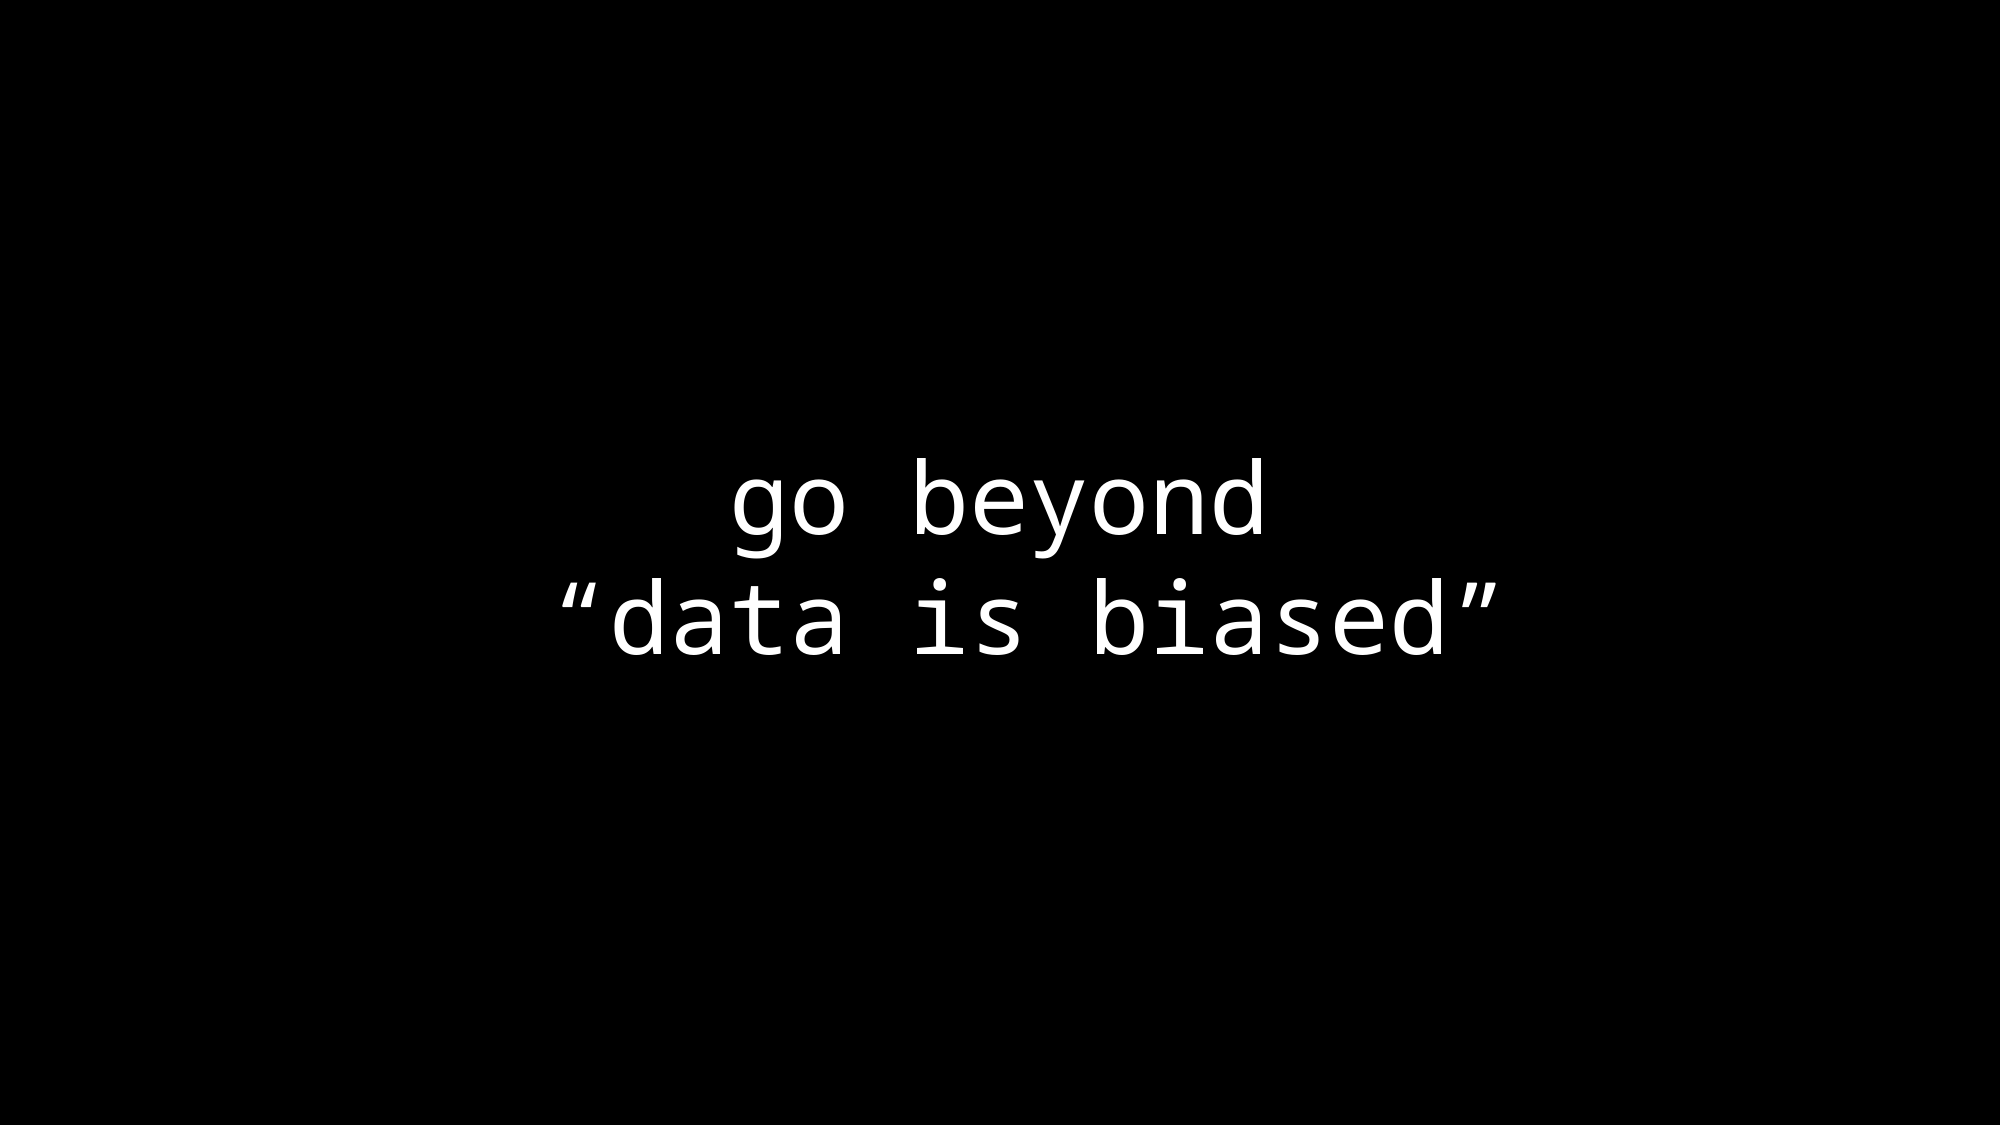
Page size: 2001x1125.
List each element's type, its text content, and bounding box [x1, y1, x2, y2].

text_box go beyond “data is biased” [212, 427, 1788, 682]
